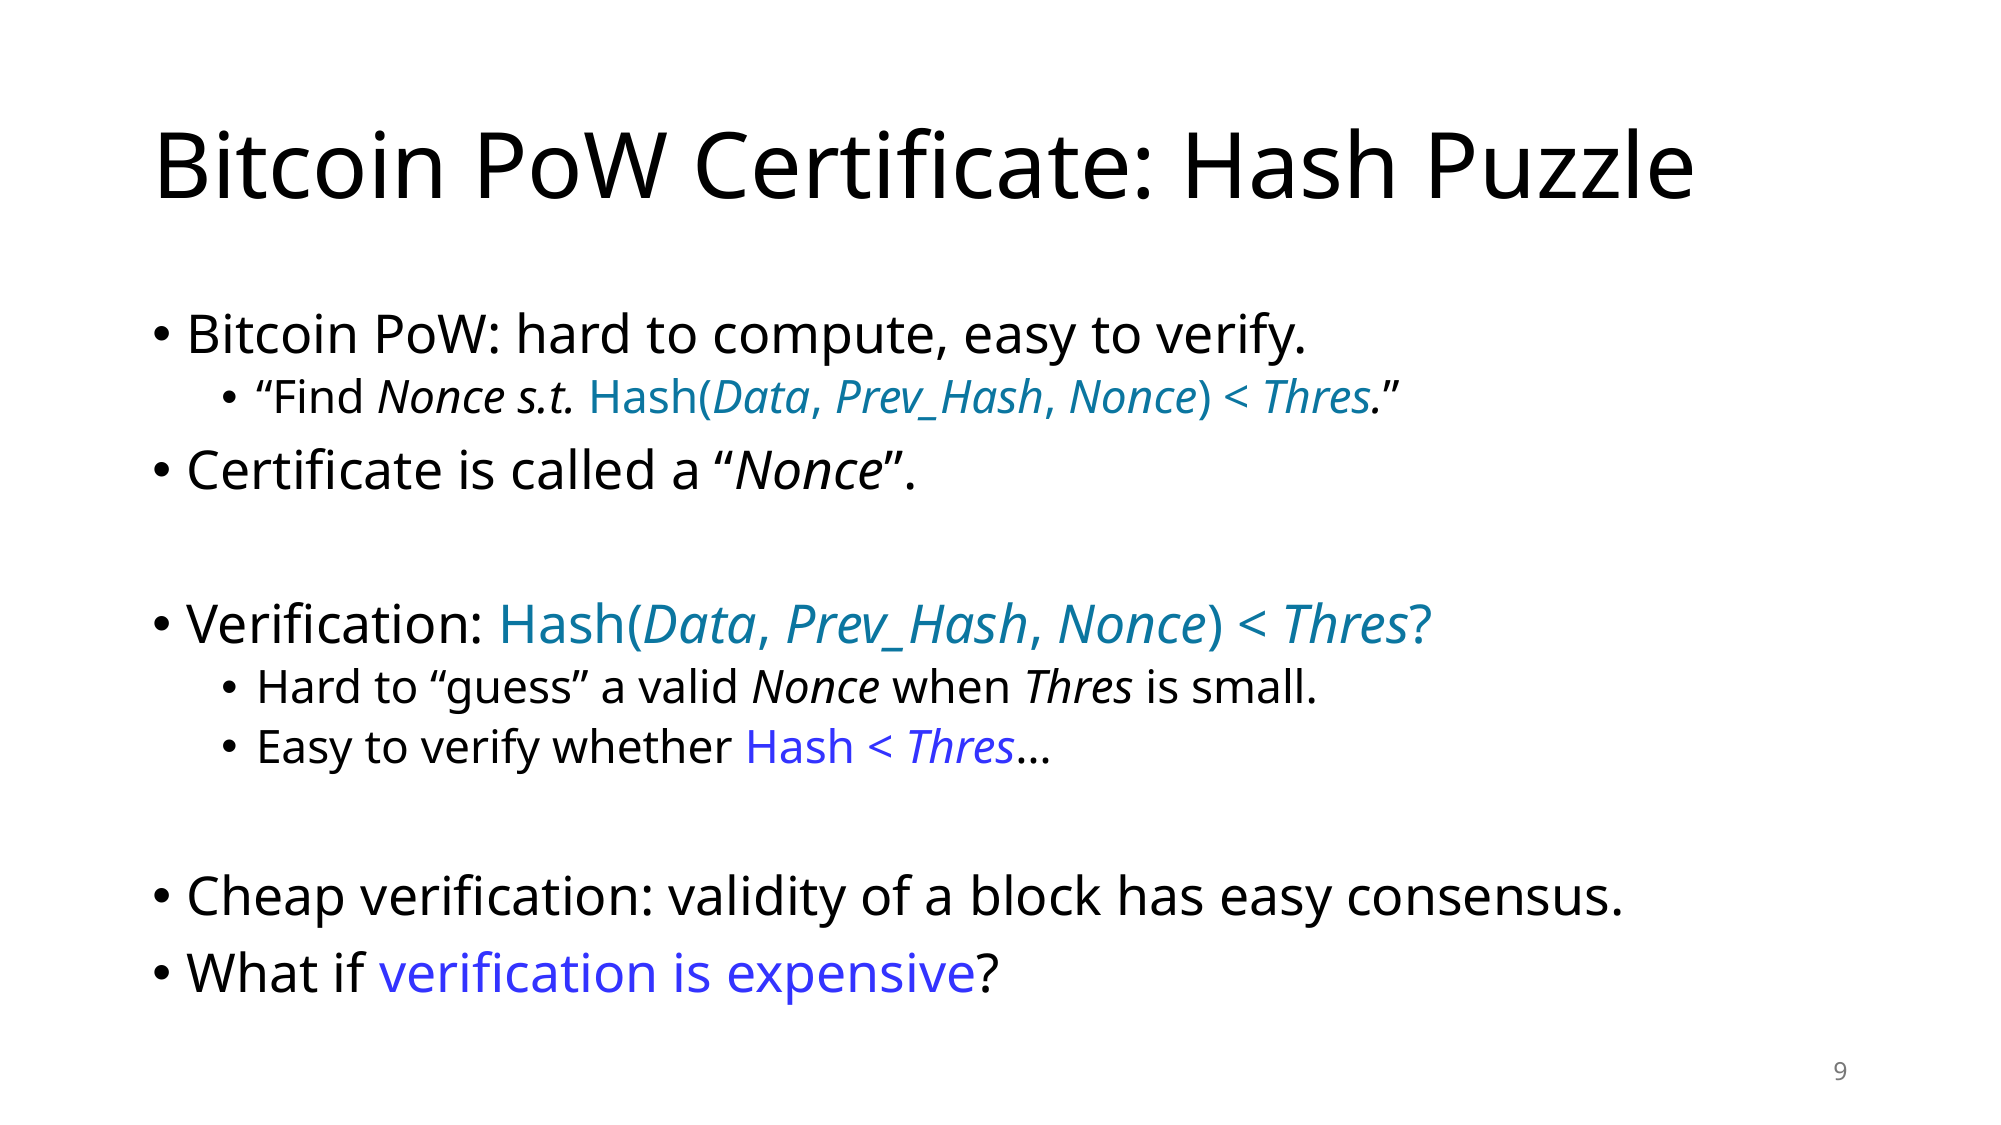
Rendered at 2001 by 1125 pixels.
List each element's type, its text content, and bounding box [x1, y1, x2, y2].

slide_number 9 [1412, 1042, 1863, 1103]
list Bitcoin PoW: hard to compute, easy to verify. “Find Nonce s.t. Hash(Data, Prev_Hash, Nonce) < Thres.” Certificate is called a “Nonce”. Verification: Hash(Data, Prev_Hash, Nonce) < Thres? Hard to “guess” a valid Nonce when Thres is small. Easy to verify whether Hash < Thres… Cheap verification: validity of a block has easy consensus. What if verification is expensive? [137, 299, 1863, 1014]
title Bitcoin PoW Certificate: Hash Puzzle [137, 59, 1863, 278]
